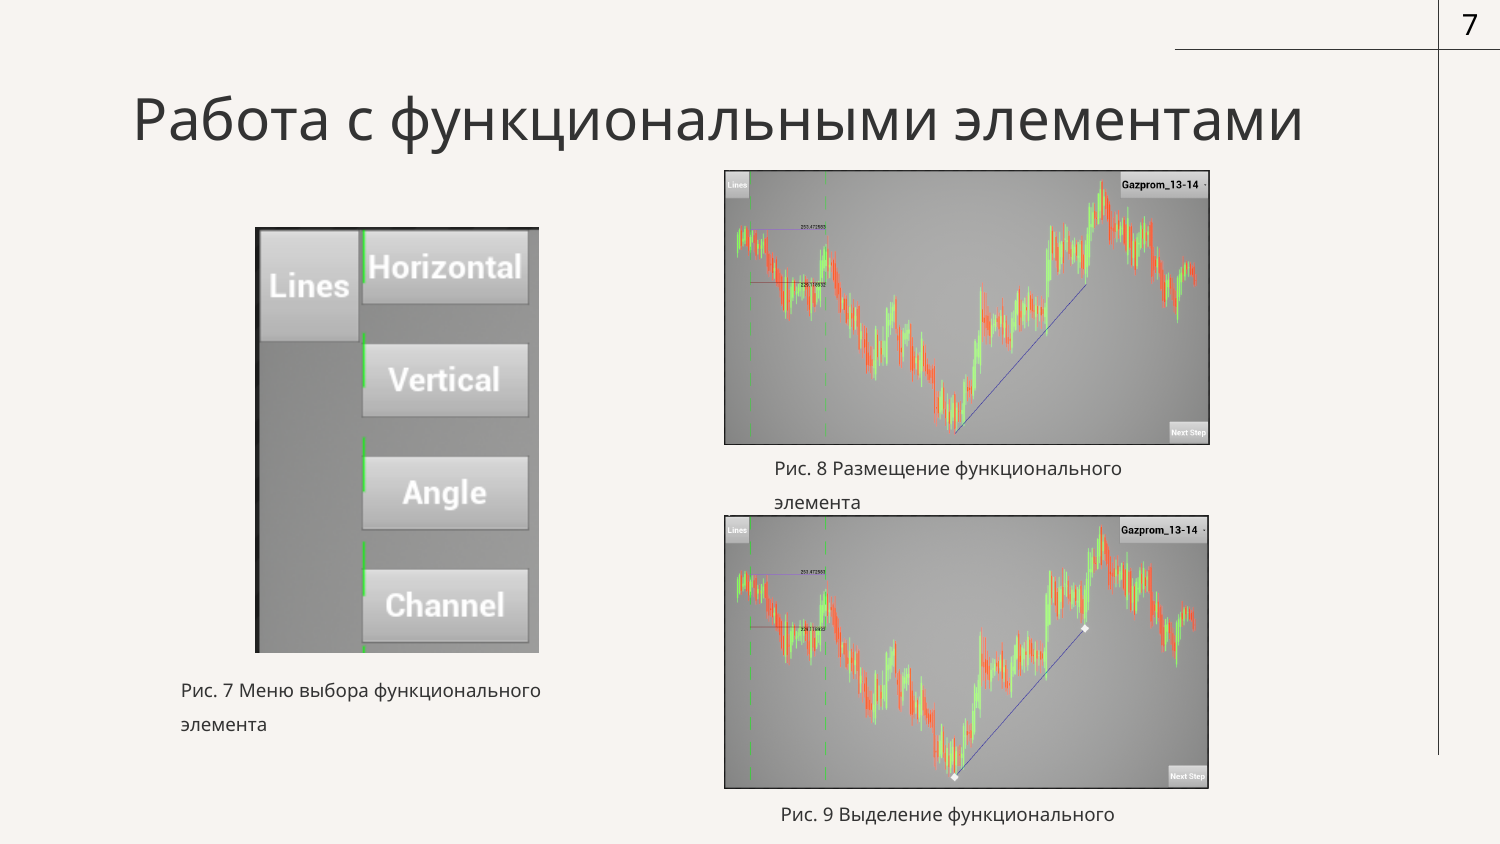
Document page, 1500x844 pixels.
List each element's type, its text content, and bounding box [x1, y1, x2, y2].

text_box Рис. 8 Размещение функционального элемента [759, 453, 1210, 487]
picture [724, 170, 1210, 445]
picture [255, 226, 539, 653]
picture [724, 515, 1209, 790]
title Работа с функциональными элементами [117, 67, 1421, 171]
text_box Рис. 9 Выделение функционального элемента [765, 798, 1204, 833]
text_box Рис. 7 Меню выбора функционального элемента [165, 652, 629, 709]
text_box 7 [1440, 0, 1500, 49]
